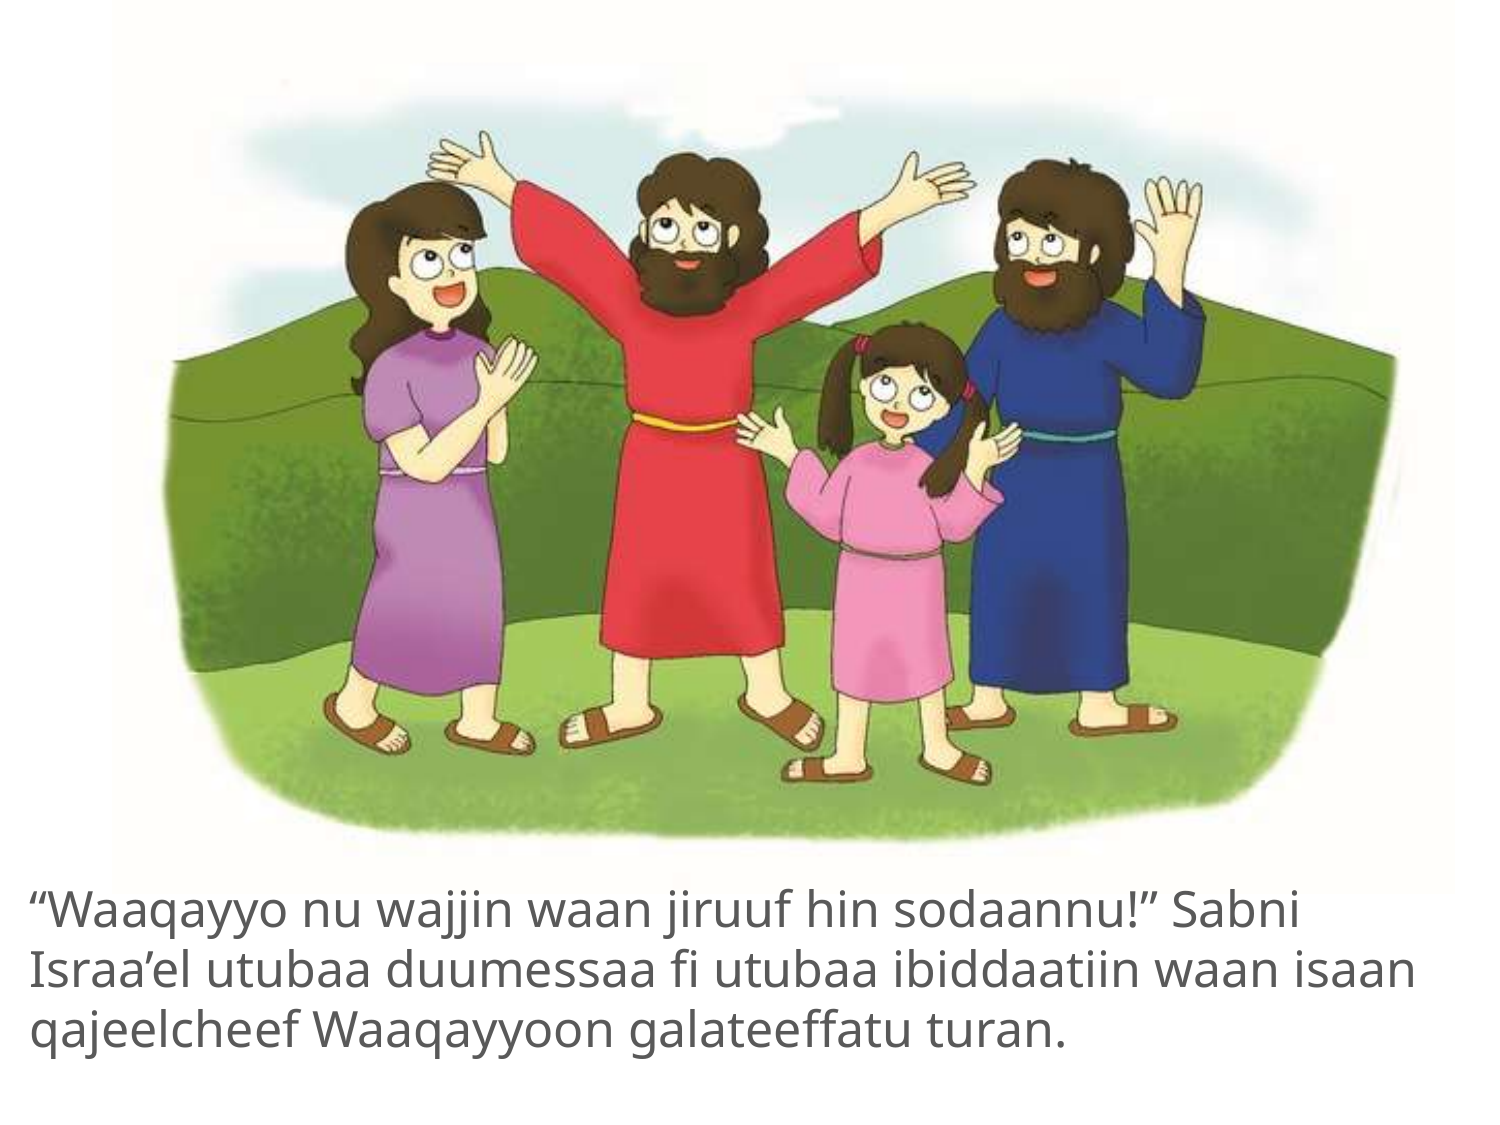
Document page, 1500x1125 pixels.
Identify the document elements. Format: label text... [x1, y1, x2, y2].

picture [111, 0, 1455, 894]
text_box “Waaqayyo nu wajjin waan jiruuf hin sodaannu!” Sabni Israa’el utubaa duumessaa fi utubaa ibiddaatiin waan isaan qajeelcheef Waaqayyoon galateeffatu turan. [14, 869, 1486, 1065]
